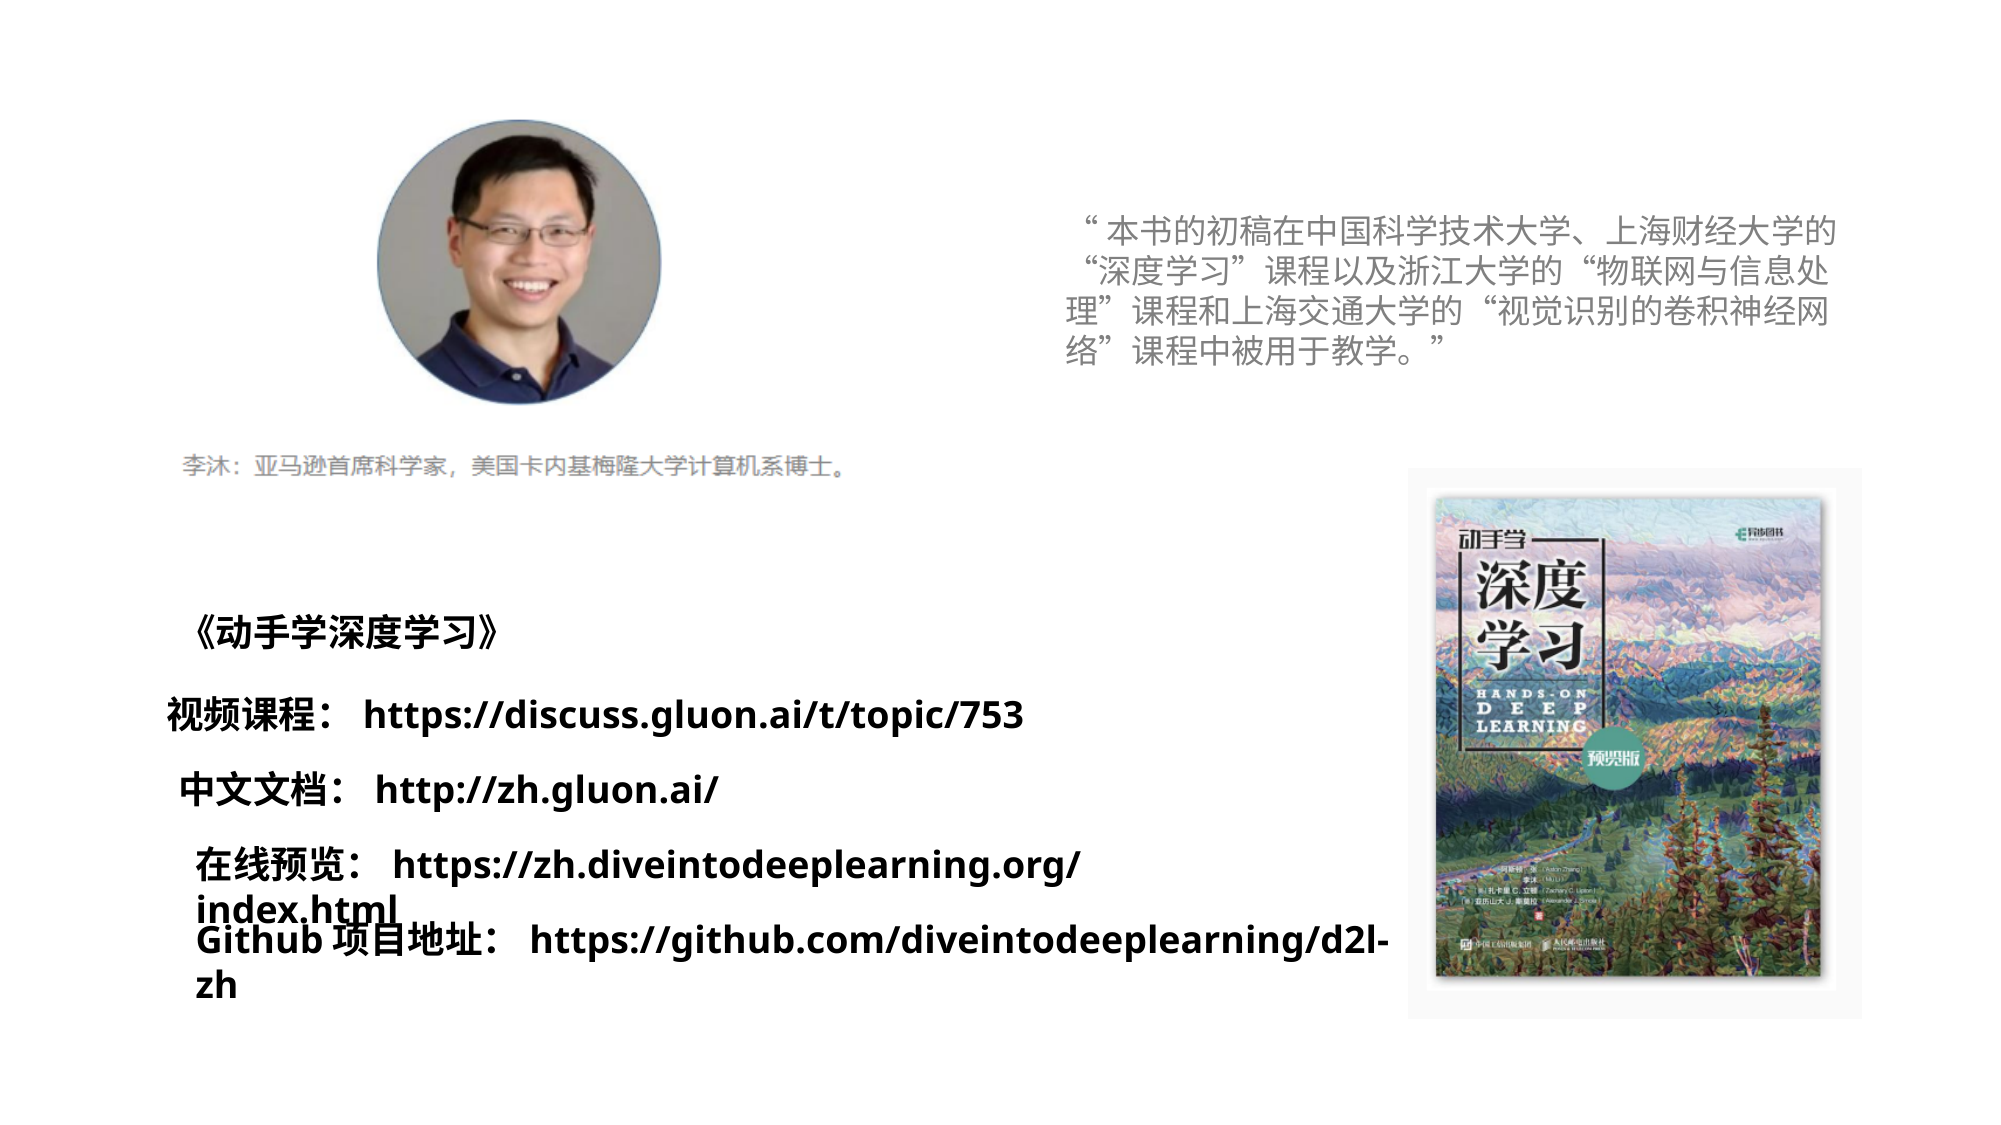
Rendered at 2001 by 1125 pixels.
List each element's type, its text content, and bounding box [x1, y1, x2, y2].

text_box 视频课程：https://discuss.gluon.ai/t/topic/753 [151, 683, 1040, 743]
text_box “本书的初稿在中国科学技术大学、上海财经大学的“深度学习”课程以及浙江大学的“物联网与信息处理”课程和上海交通大学的“视觉识别的卷积神经网络”课程中被用于教学。” [1050, 202, 1862, 378]
picture [1408, 468, 1862, 1019]
text_box 《动手学深度学习》 [163, 601, 531, 662]
text_box 在线预览：https://zh.diveintodeeplearning.org/index.html [180, 833, 1271, 939]
text_box Github项目地址：https://github.com/diveintodeeplearning/d2l-zh [180, 908, 1408, 1014]
text_box 中文文档：http://zh.gluon.ai/ [163, 758, 735, 819]
picture [110, 73, 906, 509]
